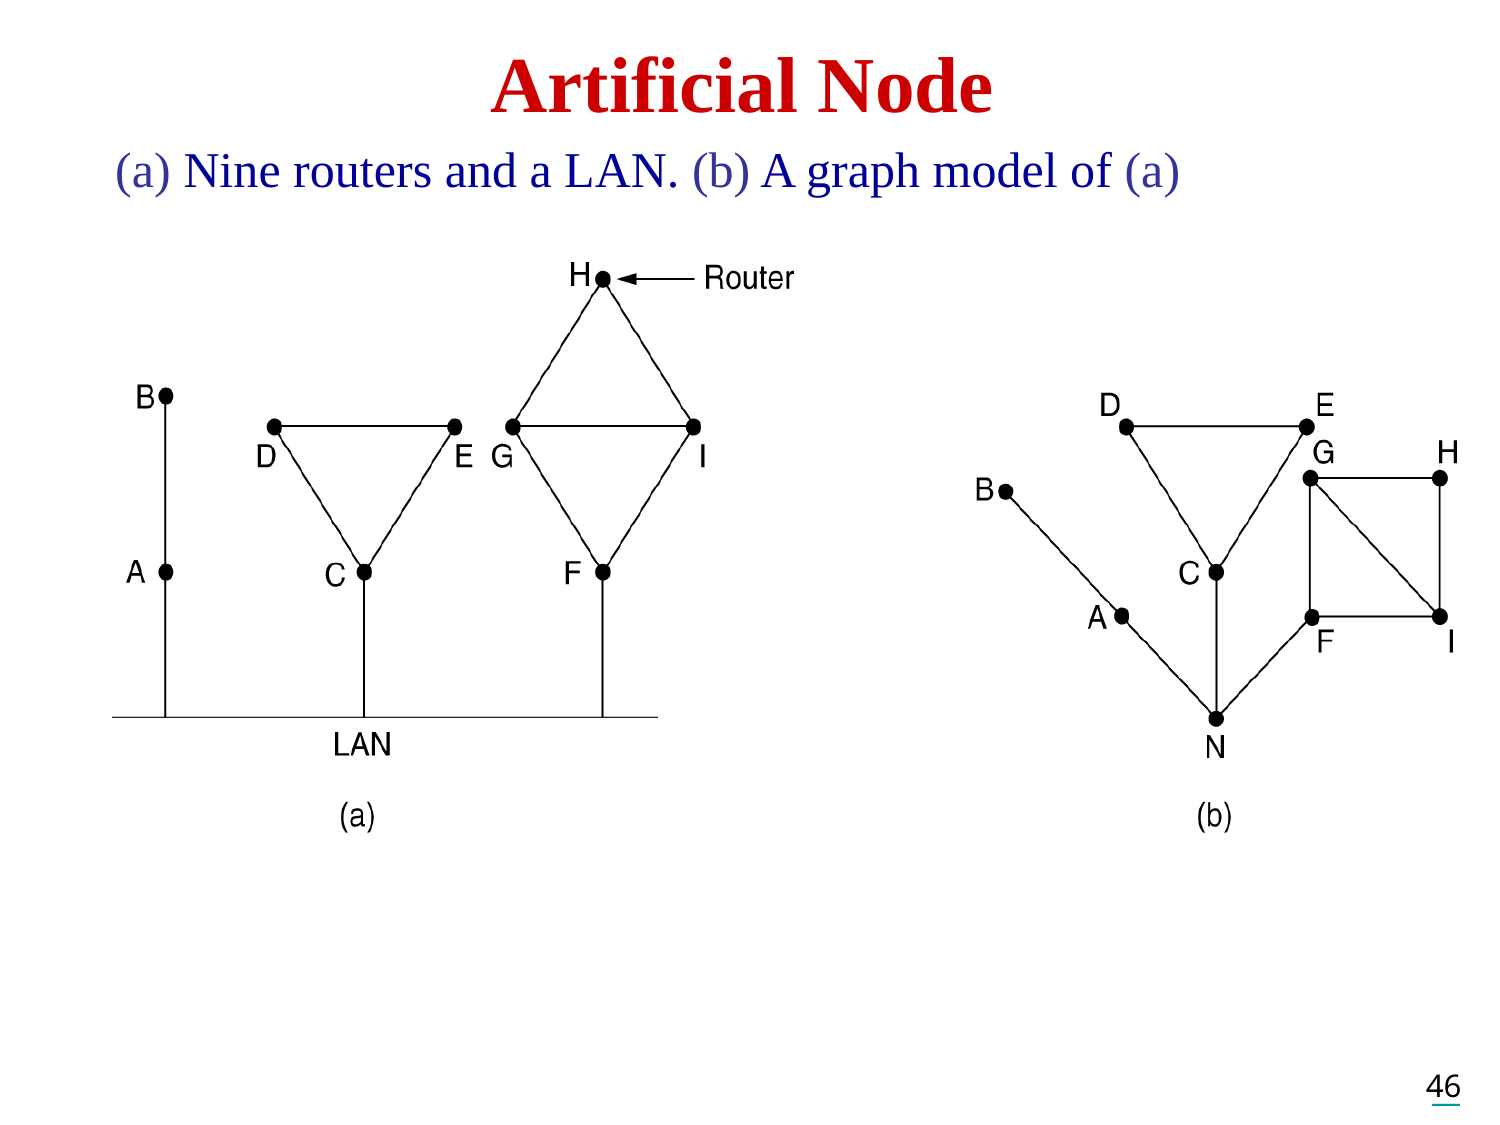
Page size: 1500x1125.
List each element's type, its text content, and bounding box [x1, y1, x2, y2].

list (a) Nine routers and a LAN. (b) A graph model of (a) [100, 136, 1446, 998]
picture [111, 255, 1458, 833]
title Artificial Node [100, 26, 1405, 136]
